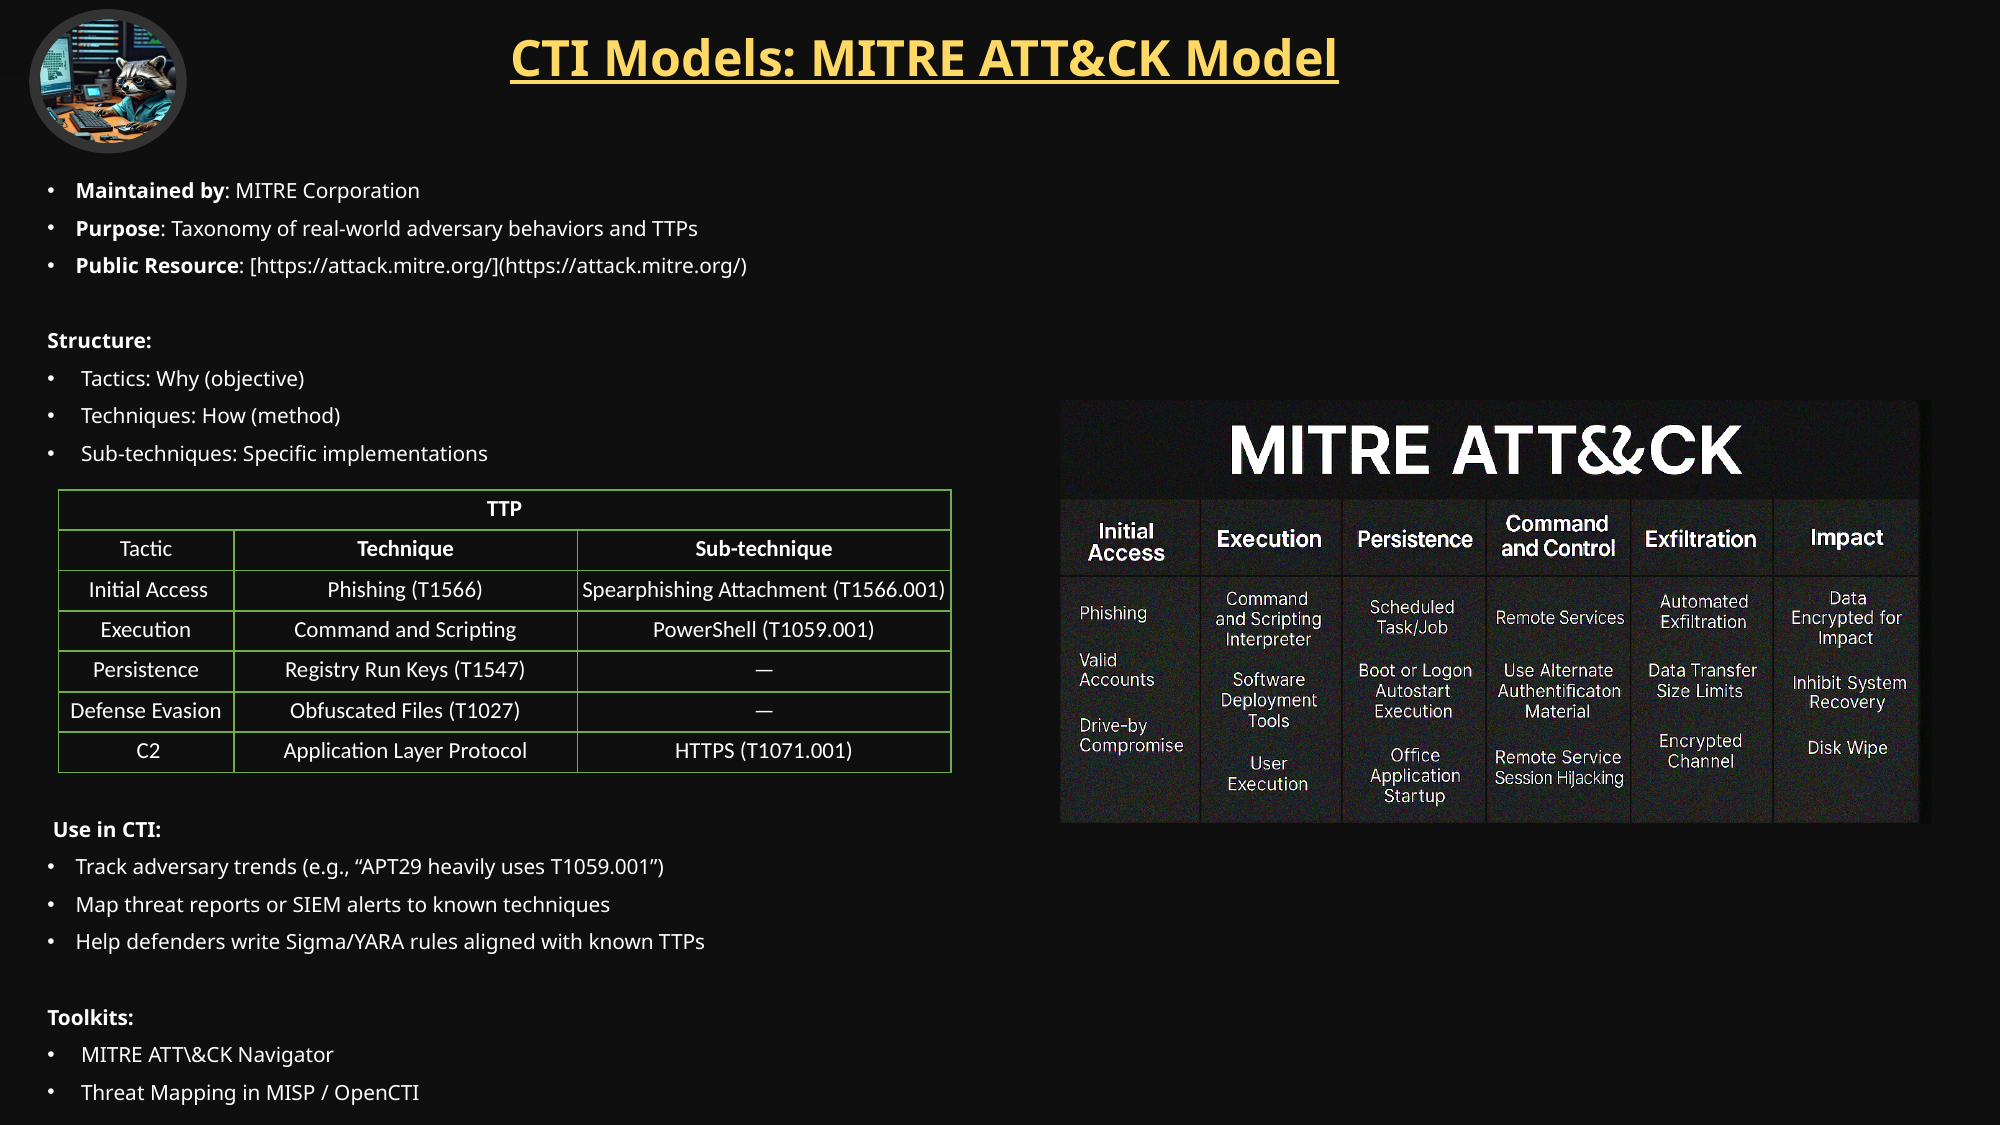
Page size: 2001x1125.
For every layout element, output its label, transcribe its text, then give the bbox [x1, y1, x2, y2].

picture [1060, 400, 1932, 824]
table_cell PowerShell (T1059.001) [578, 612, 950, 650]
text_box CTI Models: MITRE ATT&CK Model [495, 19, 1355, 94]
table_cell Spearphishing Attachment (T1566.001) [578, 571, 950, 610]
table_cell Persistence [59, 652, 233, 691]
table_cell Sub-technique [578, 531, 950, 570]
table_cell Registry Run Keys (T1547) [235, 652, 577, 691]
table_header TTP [59, 491, 950, 529]
table_cell Execution [59, 612, 233, 650]
table_cell Phishing (T1566) [235, 571, 577, 610]
picture [34, 14, 182, 149]
table_cell Initial Access [59, 571, 233, 610]
table_cell Tactic [59, 531, 233, 570]
table_cell — [578, 652, 950, 691]
table_cell Application Layer Protocol [235, 733, 577, 772]
table_cell Defense Evasion [59, 693, 233, 731]
table_cell Command and Scripting [235, 612, 577, 650]
table_cell HTTPS (T1071.001) [578, 733, 950, 772]
table_cell C2 [59, 733, 233, 772]
table_cell — [578, 693, 950, 731]
table_cell Obfuscated Files (T1027) [235, 693, 577, 731]
table_cell Technique [235, 531, 577, 570]
text_box Maintained by: MITRE Corporation Purpose: Taxonomy of real-world adversary behaviors and TTPs Public Resource: [https://attack.mitre.org/](https://attack.mitre.org/) Structure: Tactics: Why (objective) Techniques: How (method) Sub-techniques: Specific implementations Use in CTI: Track adversary trends (e.g., “APT29 heavily uses T1059.001”) Map threat reports or SIEM alerts to known techniques Help defenders write Sigma/YARA rules aligned with known TTPs Toolkits: MITRE ATT\&CK Navigator Threat Mapping in MISP / OpenCTI [30, 169, 971, 1112]
